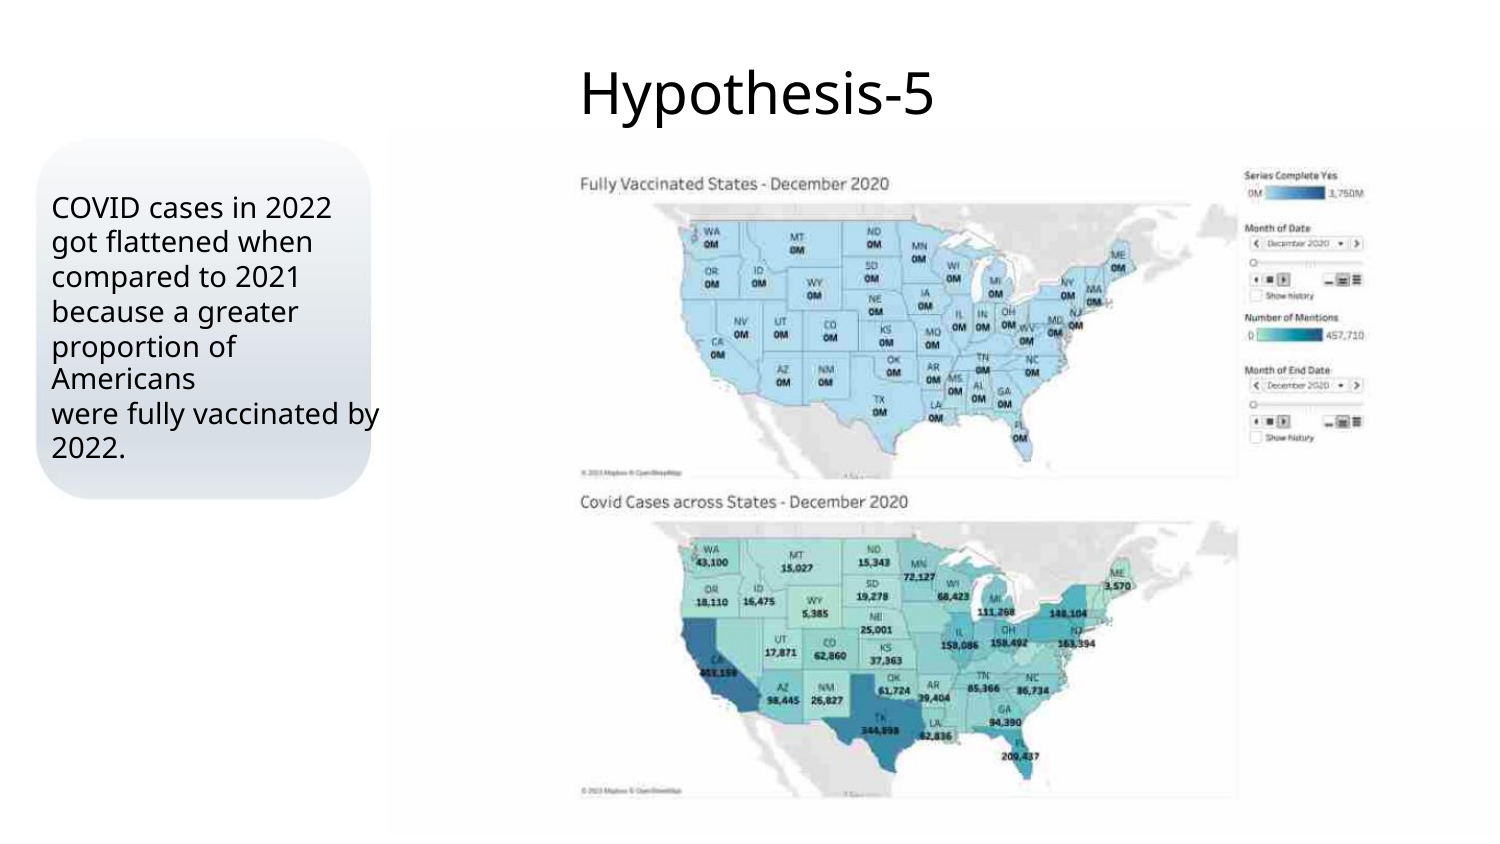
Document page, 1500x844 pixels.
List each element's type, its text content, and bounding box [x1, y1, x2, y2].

text_box Hypothesis-5 [579, 61, 945, 127]
text_box [0, 0, 1500, 844]
text_box COVID cases in 2022 got flattened when compared to 2021 because a greater proportion of Americans were fully vaccinated by 2022. [51, 191, 386, 465]
